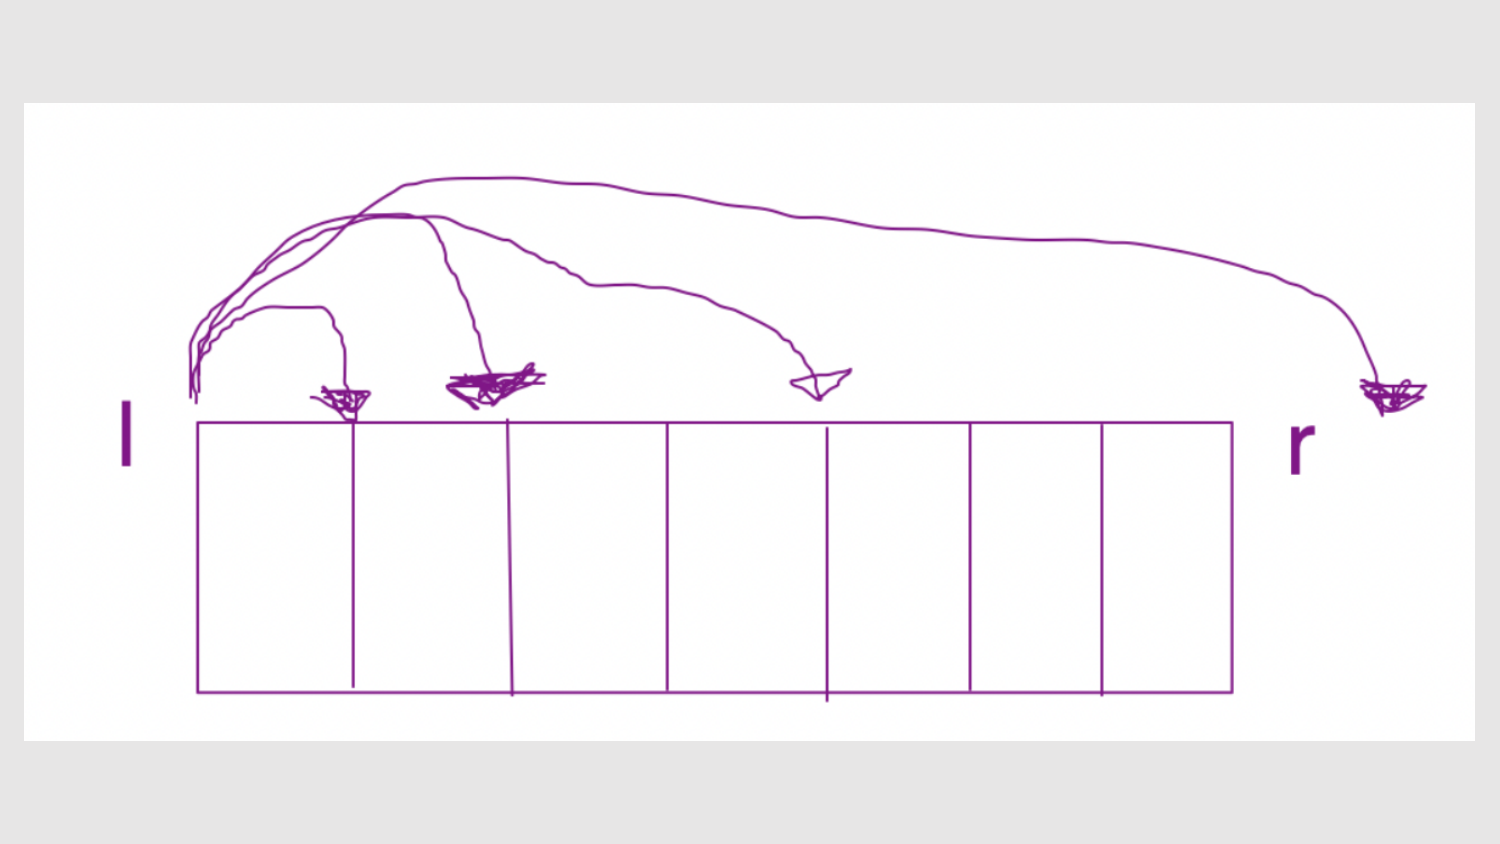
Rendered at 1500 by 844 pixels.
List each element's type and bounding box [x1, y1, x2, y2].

picture [24, 103, 1476, 741]
